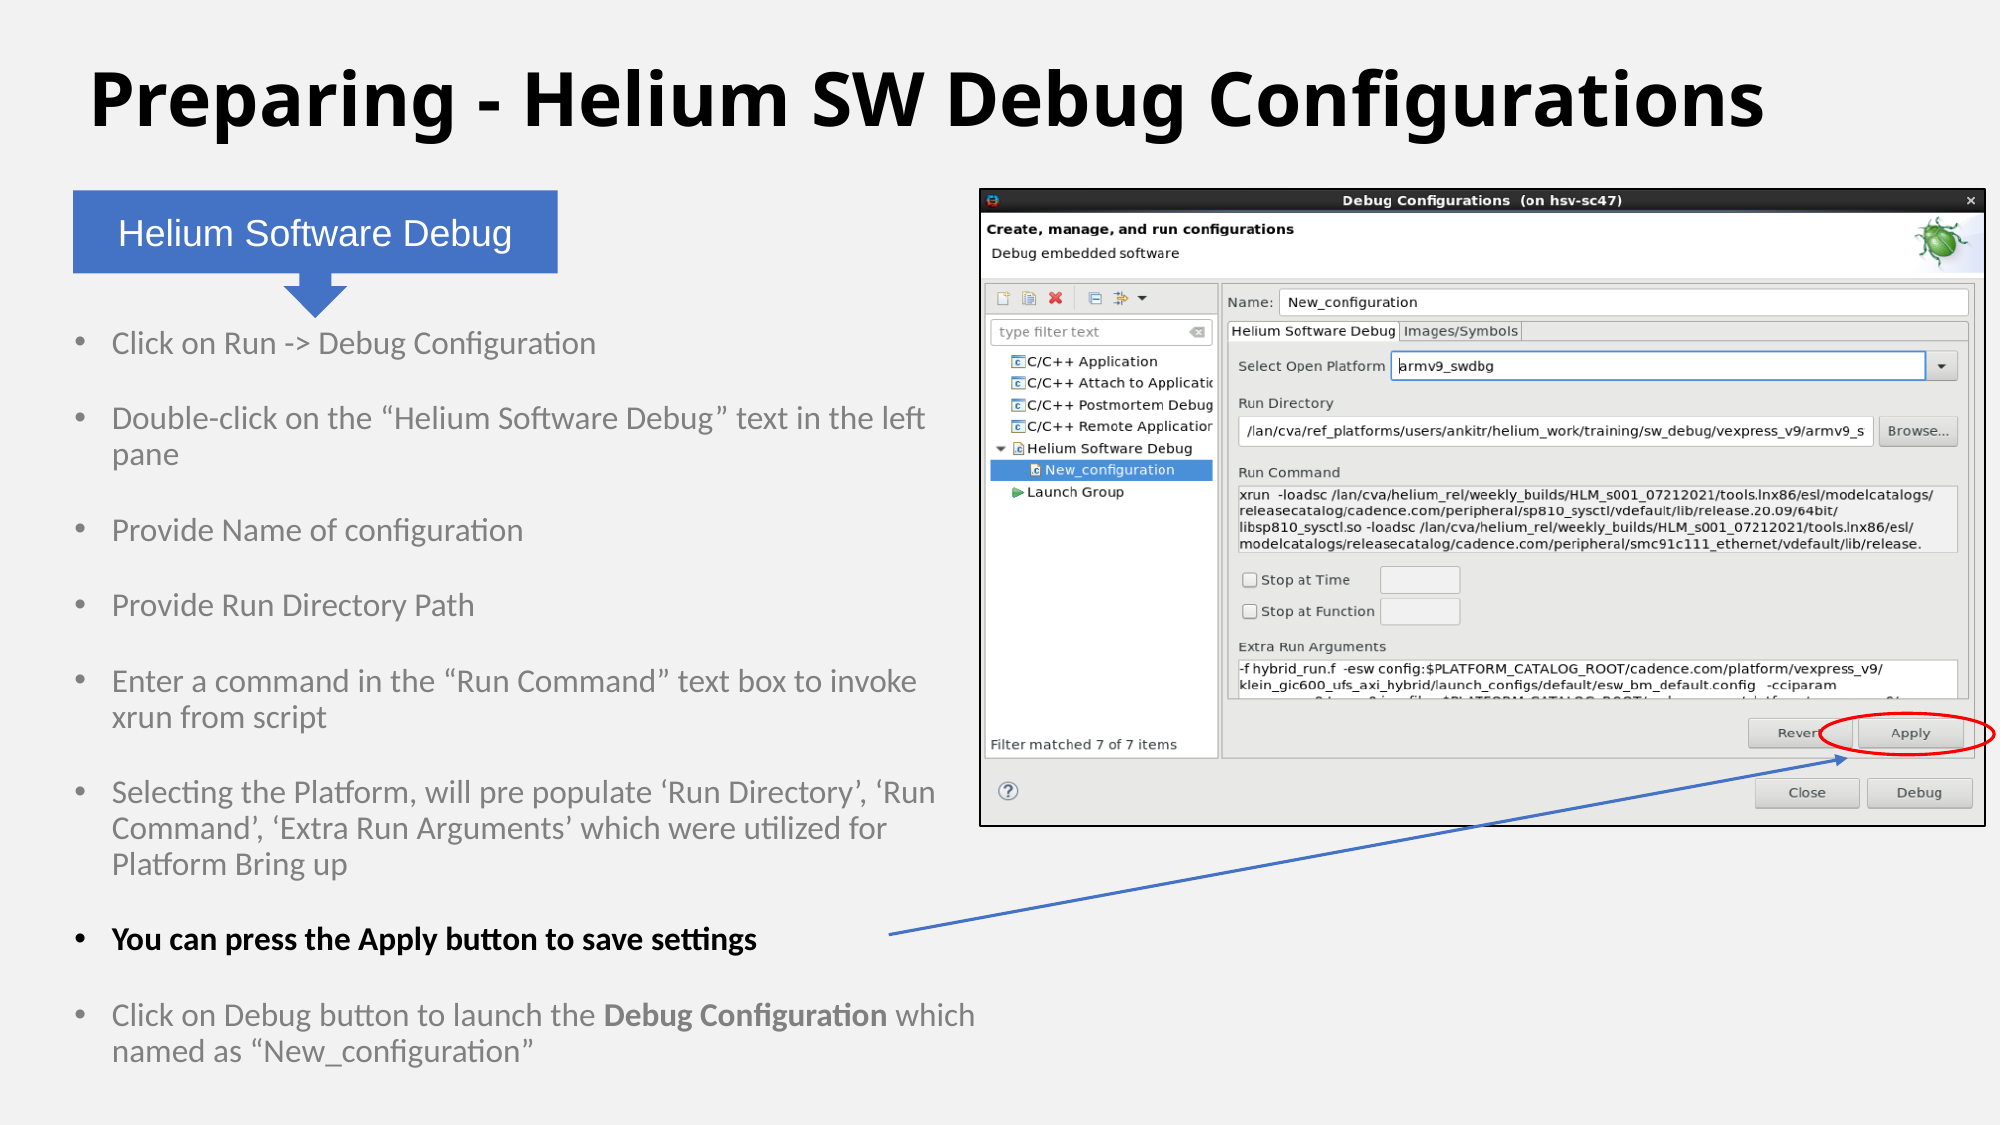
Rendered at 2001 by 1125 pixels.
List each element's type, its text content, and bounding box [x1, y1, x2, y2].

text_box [888, 757, 1848, 935]
text_box Helium Software Debug [72, 189, 559, 320]
text_box [1984, 723, 1996, 745]
picture [980, 190, 1984, 825]
title Preparing - Helium SW Debug Configurations [73, 59, 1929, 145]
list Click on Run -> Debug Configuration Double-click on the “Helium Software Debug” text in the left pane Provide Name of configuration Provide Run Directory Path Enter a command in the “Run Command” text box to invoke xrun from script Selecting the Platform, will pre populate ‘Run Directory’, ‘Run Command’, ‘Extra Run Arguments’ which were utilized for Platform Bring up You can press the Apply button to save settings Click on Debug button to launch the Debug Configuration which named as “New_configuration” [59, 318, 1000, 1087]
